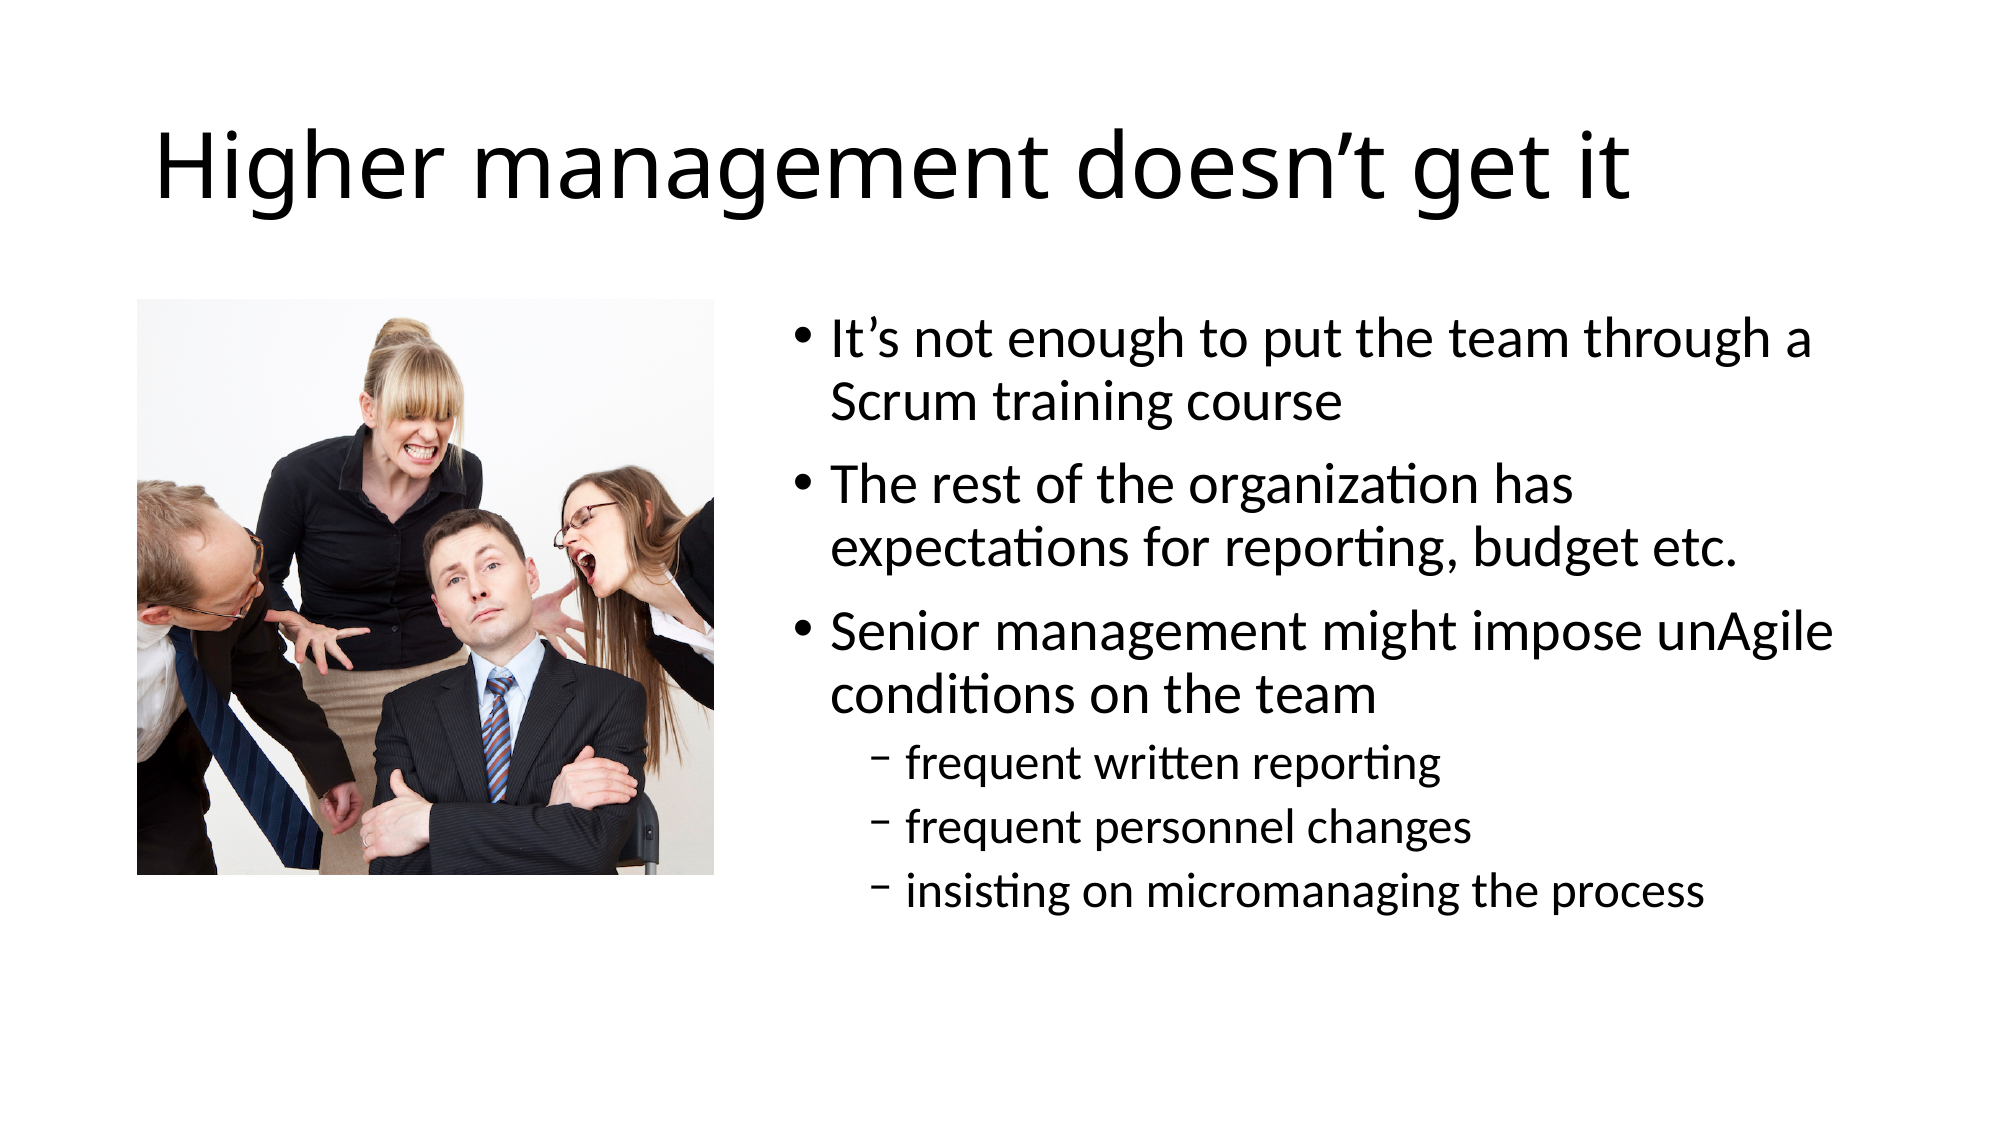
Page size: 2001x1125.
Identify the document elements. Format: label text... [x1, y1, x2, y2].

title Higher management doesn’t get it [137, 59, 1863, 278]
list It’s not enough to put the team through a Scrum training course The rest of the organization has expectations for reporting, budget etc. Senior management might impose unAgile conditions on the team frequent written reporting frequent personnel changes insisting on micromanaging the process [777, 299, 1863, 1014]
picture [137, 299, 714, 876]
